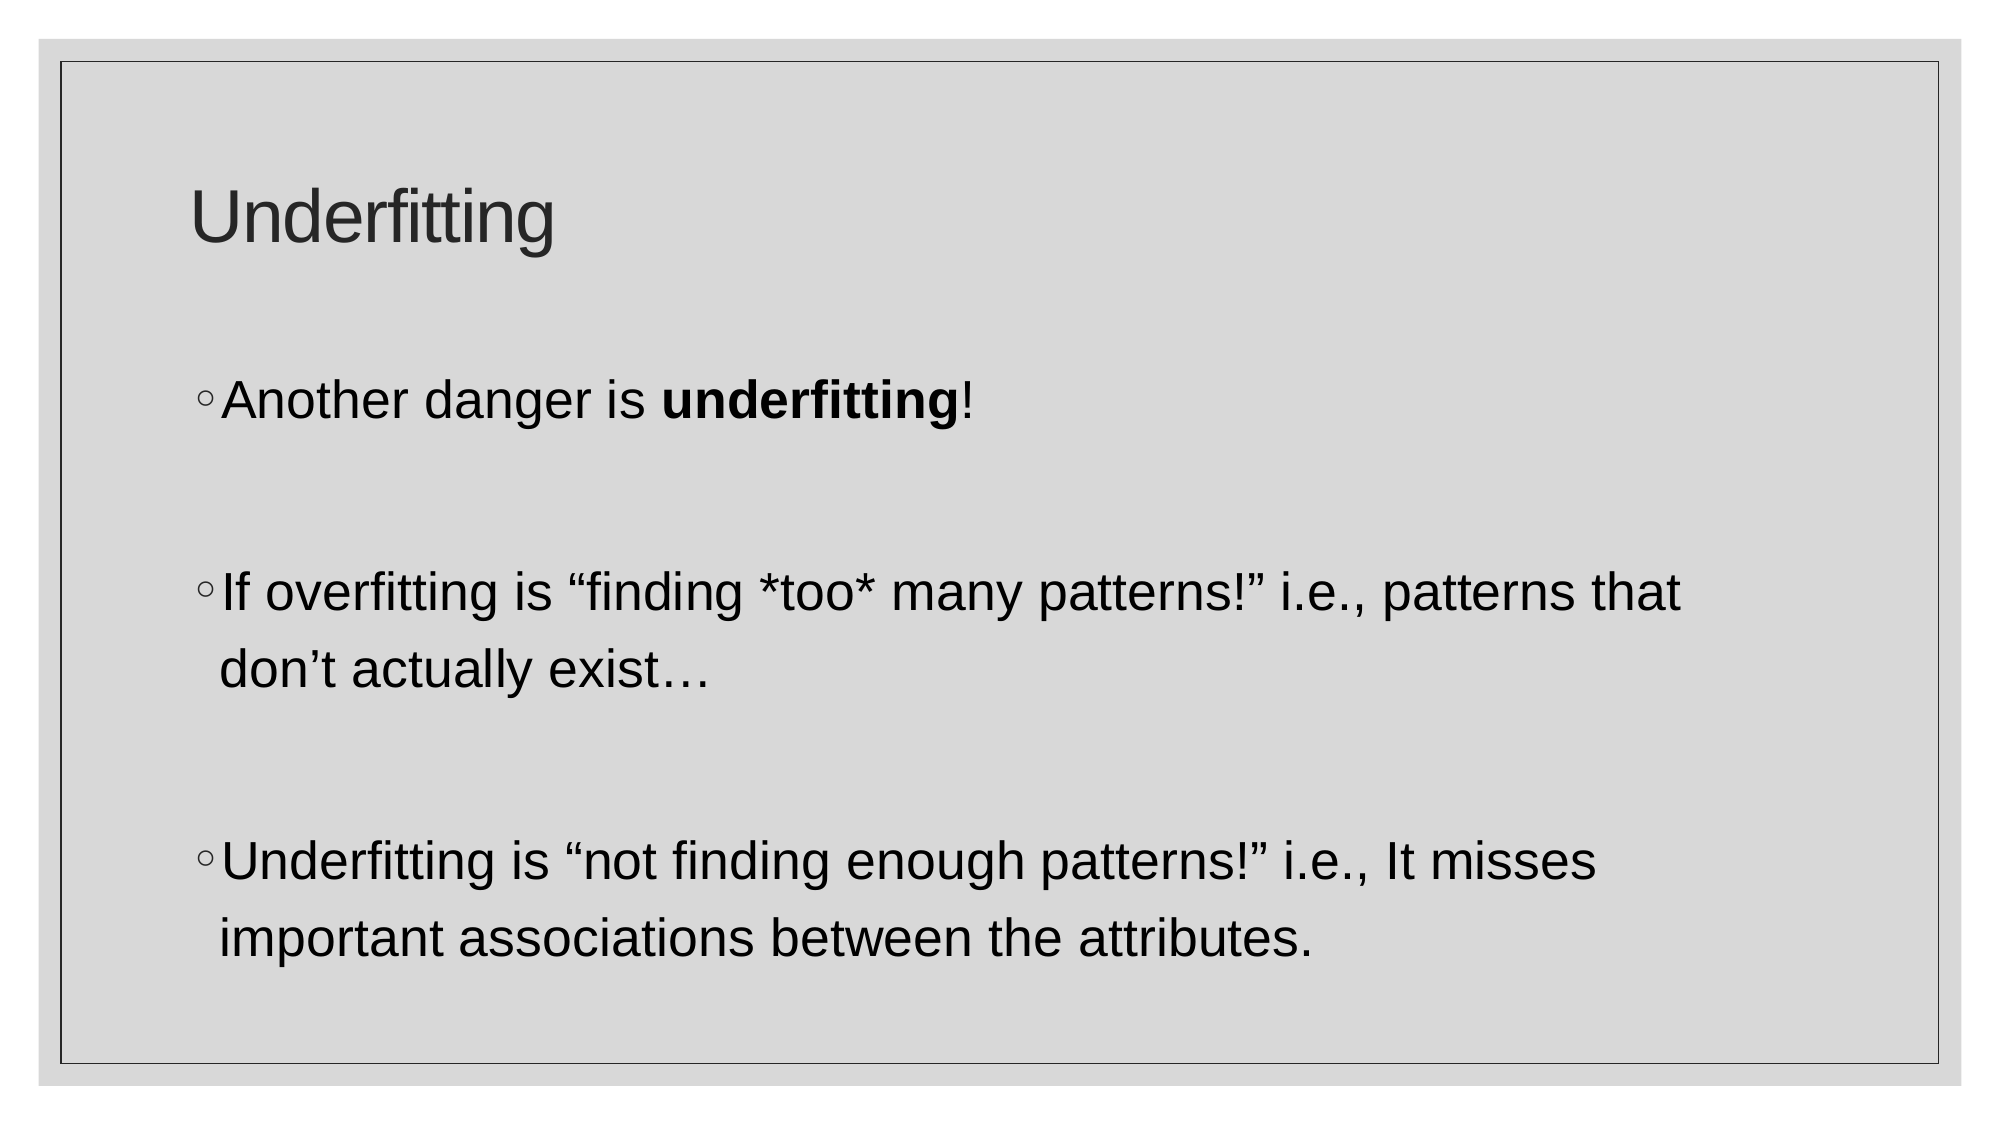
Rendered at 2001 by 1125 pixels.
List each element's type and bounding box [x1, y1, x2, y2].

title [174, 105, 1825, 331]
list [174, 345, 1825, 977]
